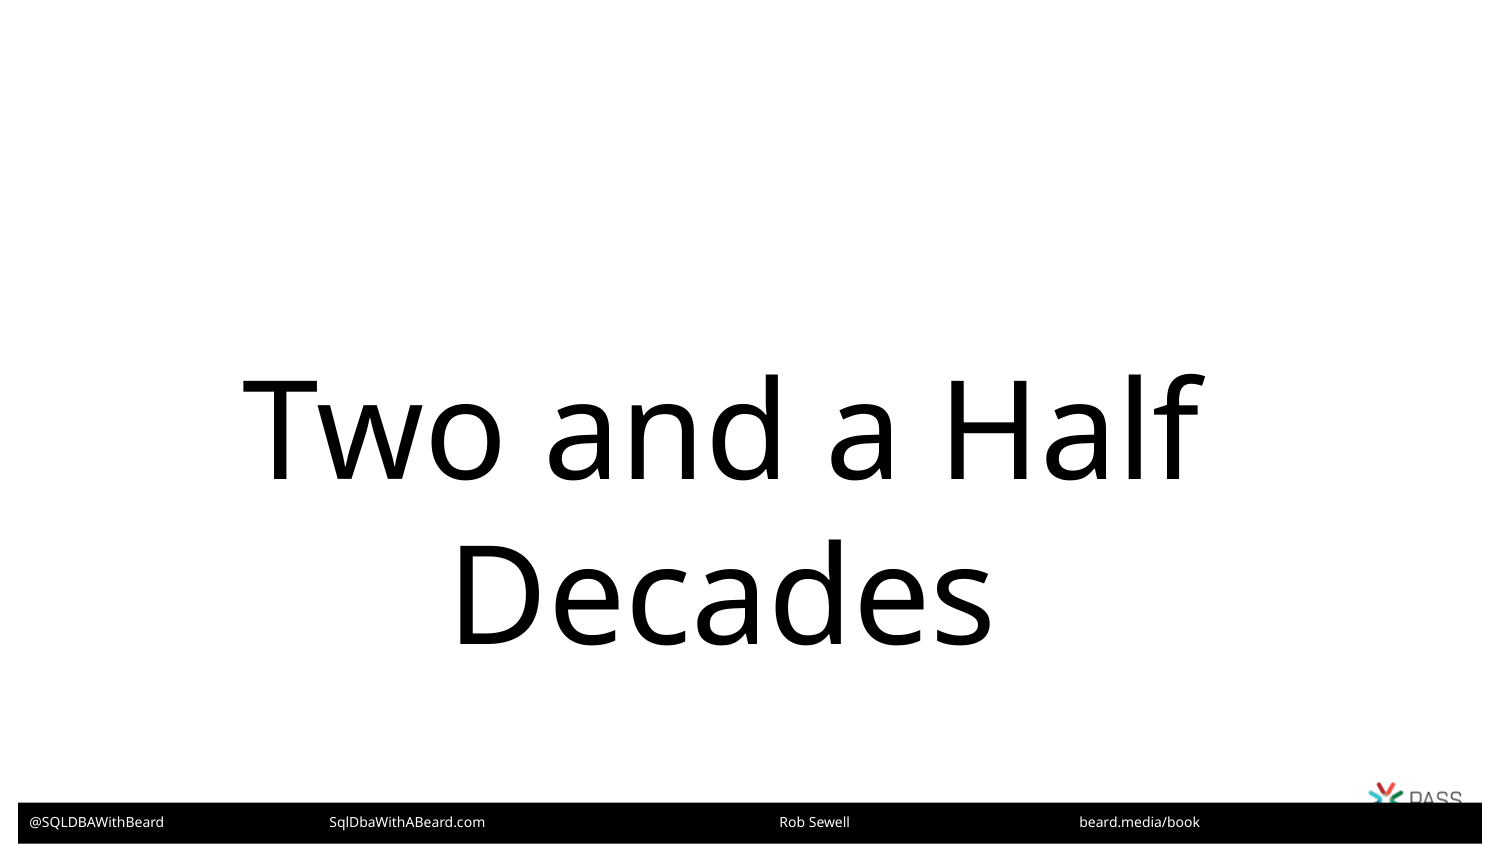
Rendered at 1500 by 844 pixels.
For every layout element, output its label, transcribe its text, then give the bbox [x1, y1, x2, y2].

footer @SQLDBAWithBeard SqlDbaWithABeard.com Rob Sewell beard.media/book [18, 802, 1482, 844]
picture [1367, 780, 1463, 802]
list Two and a Half Decades [0, 334, 1445, 510]
